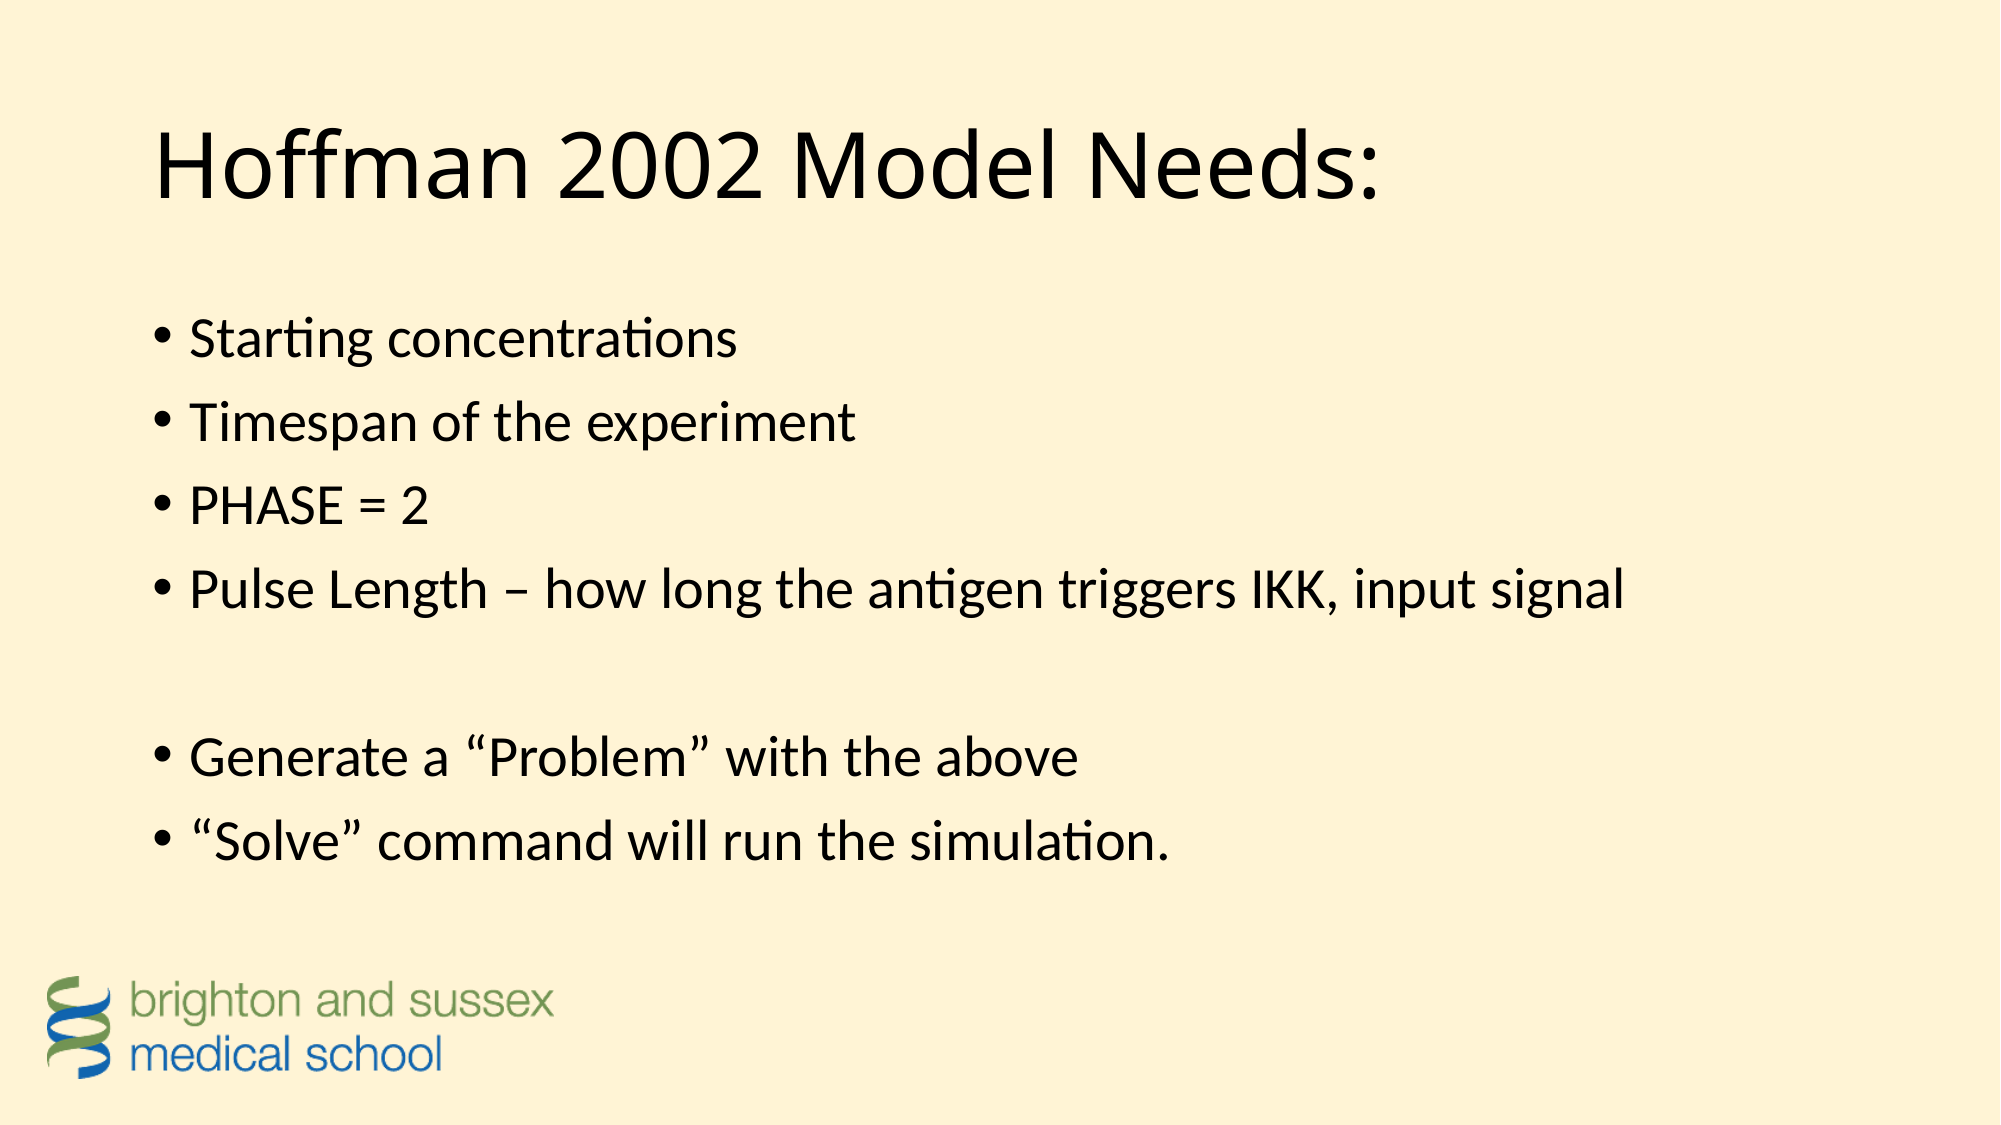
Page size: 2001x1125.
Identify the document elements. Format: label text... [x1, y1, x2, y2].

title Hoffman 2002 Model Needs: [137, 59, 1863, 278]
list Starting concentrations Timespan of the experiment PHASE = 2 Pulse Length – how long the antigen triggers IKK, input signal Generate a “Problem” with the above “Solve” command will run the simulation. [137, 299, 1863, 1014]
picture [47, 976, 554, 1079]
